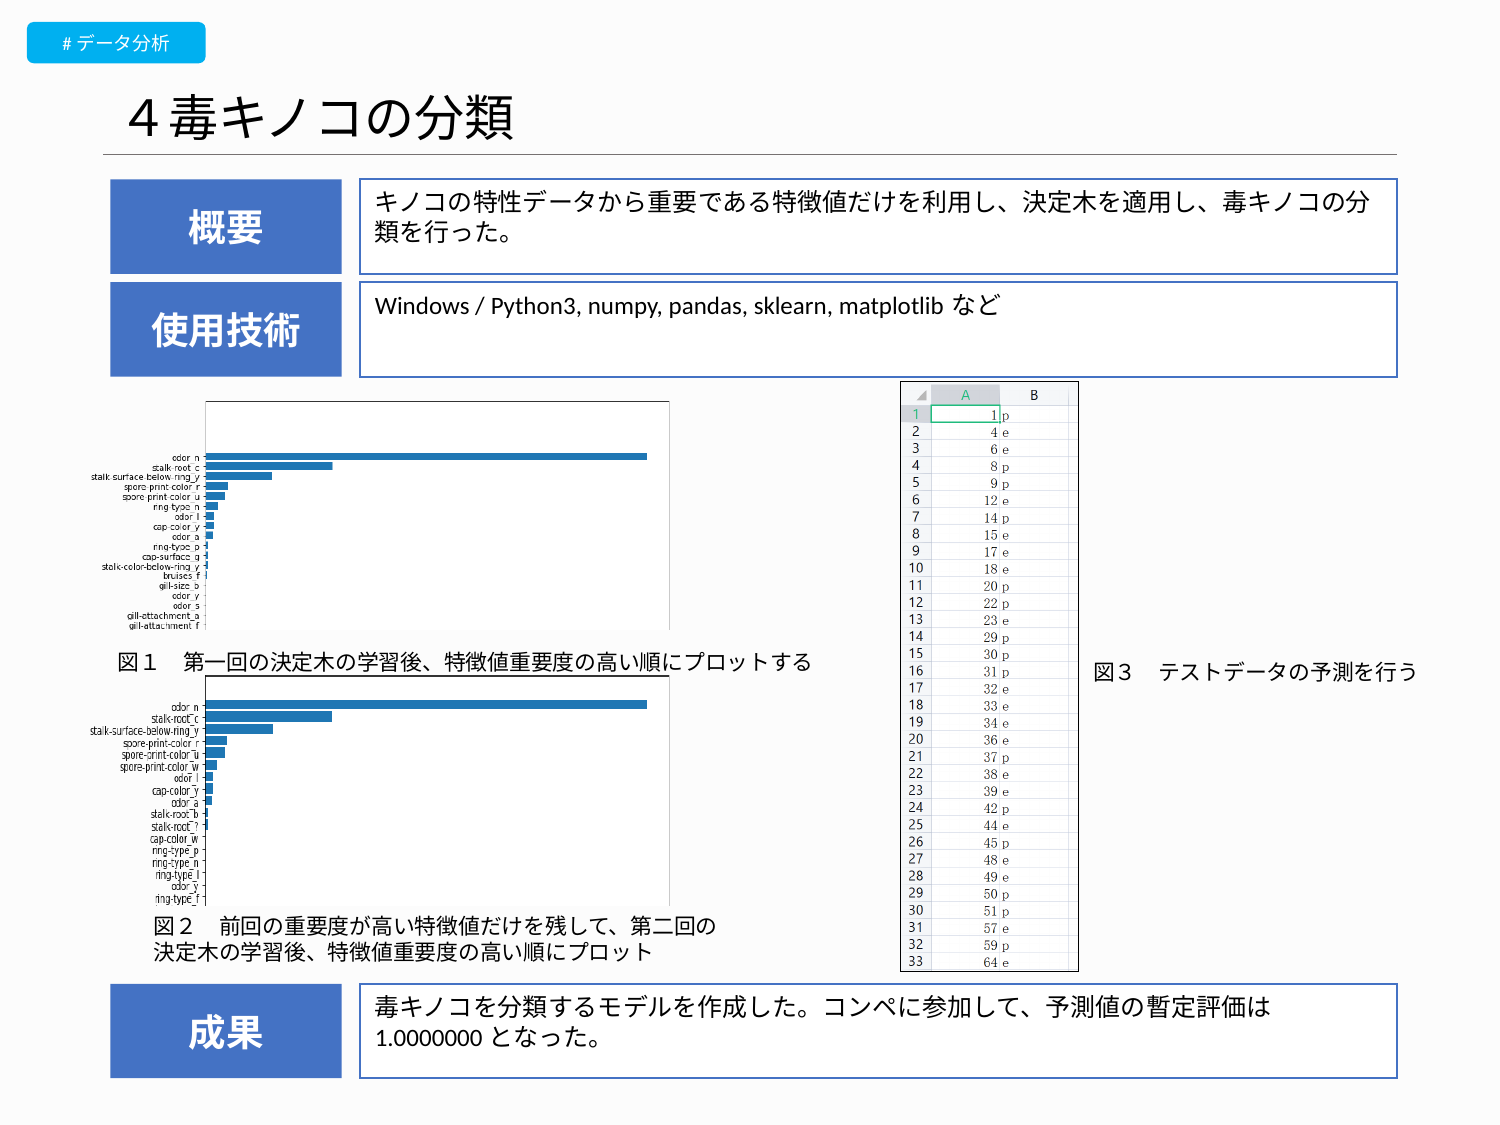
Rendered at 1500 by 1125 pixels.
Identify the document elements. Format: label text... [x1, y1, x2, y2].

text_box 概要 [109, 178, 343, 275]
text_box 使用技術 [109, 281, 343, 378]
picture [83, 395, 674, 630]
text_box 図１ 第一回の決定木の学習後、特徴値重要度の高い順にプロットする [103, 641, 867, 683]
slide_number [1143, 1061, 1482, 1122]
text_box 毒キノコを分類するモデルを作成した。コンペに参加して、予測値の暫定評価は1.0000000となった。 [359, 983, 1398, 1079]
title ４毒キノコの分類 [103, 59, 1397, 155]
picture [899, 381, 1079, 972]
text_box #データ分析 [26, 21, 206, 64]
picture [83, 668, 674, 906]
text_box 成果 [109, 983, 343, 1079]
text_box Windows / Python3, numpy, pandas, sklearn, matplotlibなど [359, 281, 1398, 378]
text_box 図２ 前回の重要度が高い特徴値だけを残して、第二回の決定木の学習後、特徴値重要度の高い順にプロット [139, 905, 733, 973]
text_box 図３ テストデータの予測を行う [1079, 651, 1500, 693]
text_box キノコの特性データから重要である特徴値だけを利用し、決定木を適用し、毒キノコの分類を行った。 [359, 178, 1398, 275]
